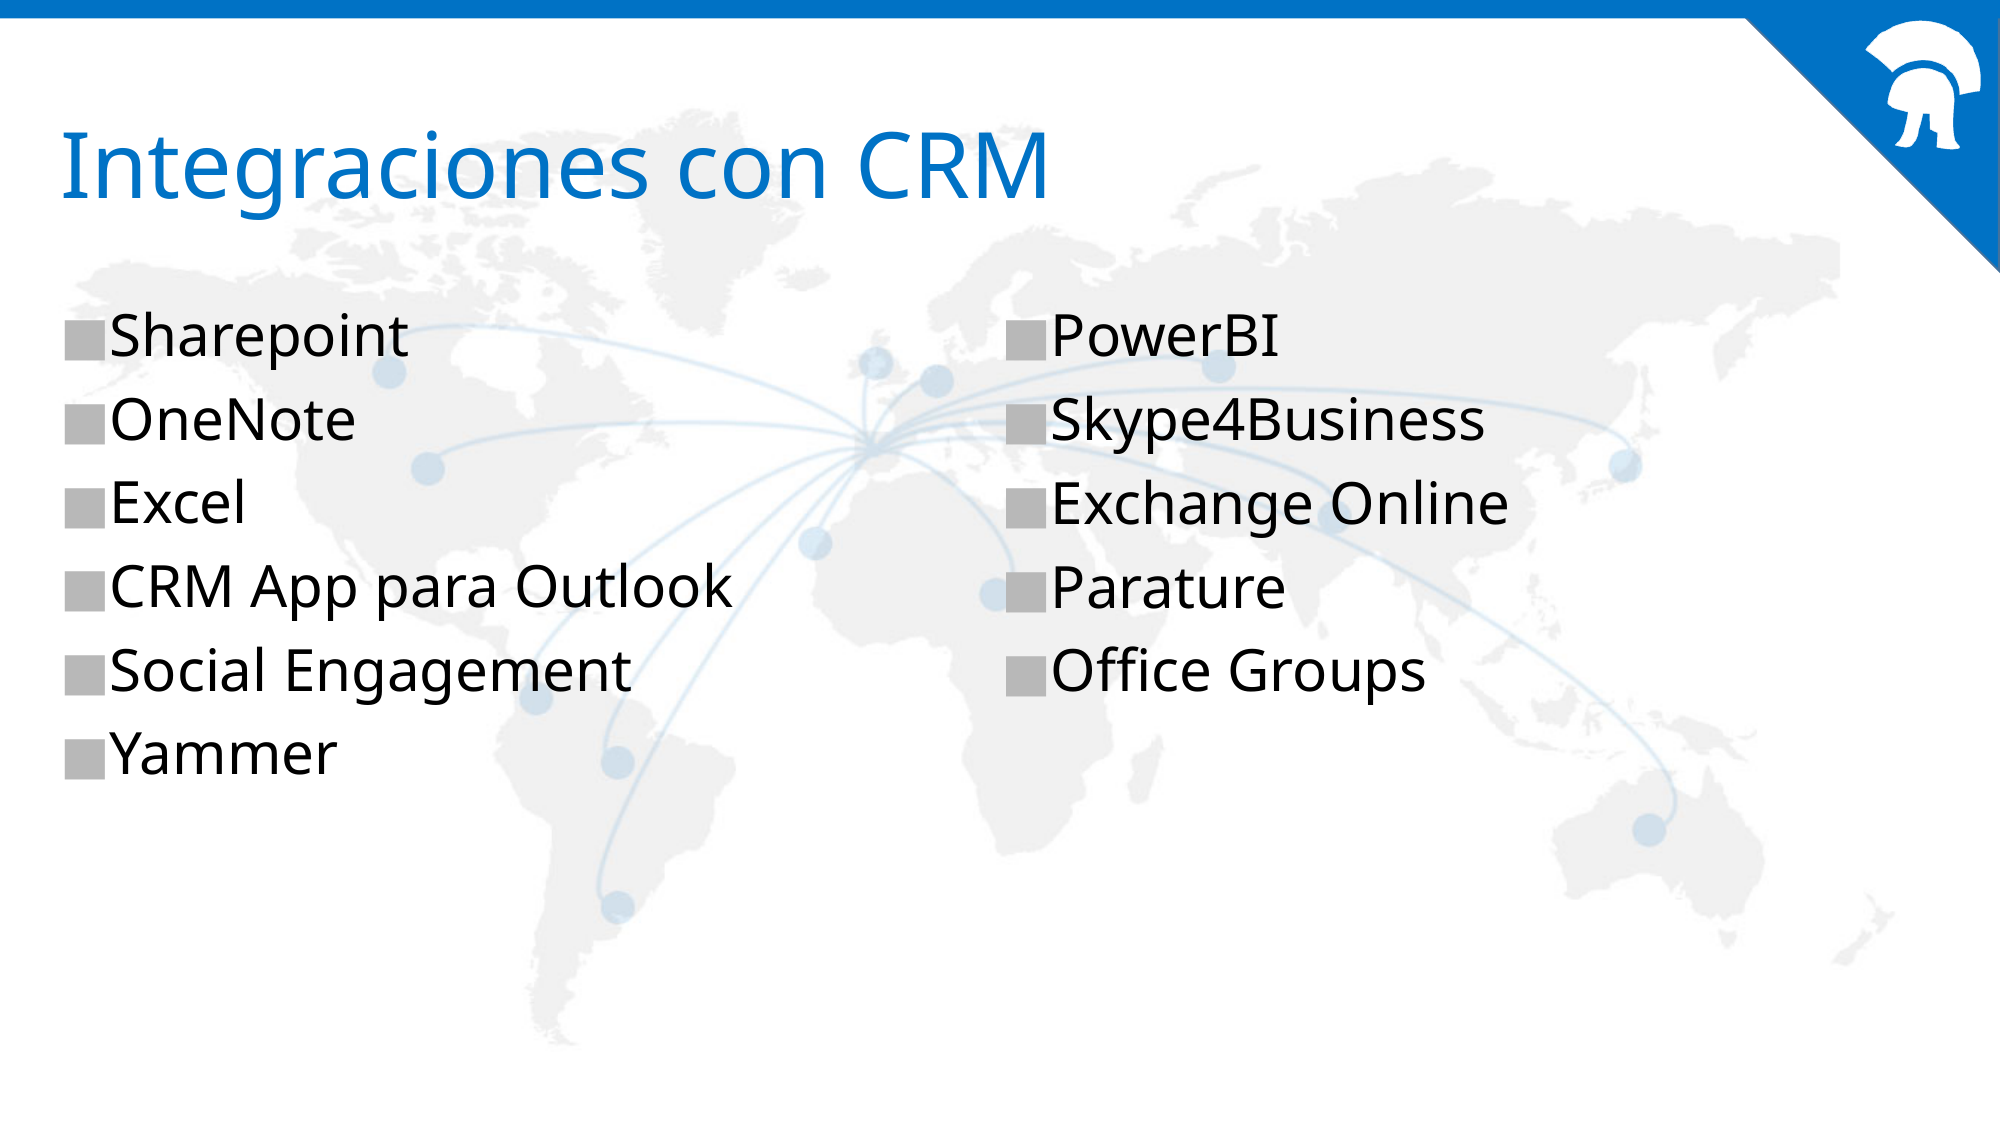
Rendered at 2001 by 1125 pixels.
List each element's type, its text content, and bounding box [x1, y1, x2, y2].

title Integraciones con CRM [45, 59, 1863, 278]
list PowerBI Skype4Business Exchange Online Parature Office Groups [986, 298, 1863, 1013]
picture [0, 0, 2001, 1125]
list Sharepoint OneNote Excel CRM App para Outlook Social Engagement Yammer [45, 298, 932, 1013]
